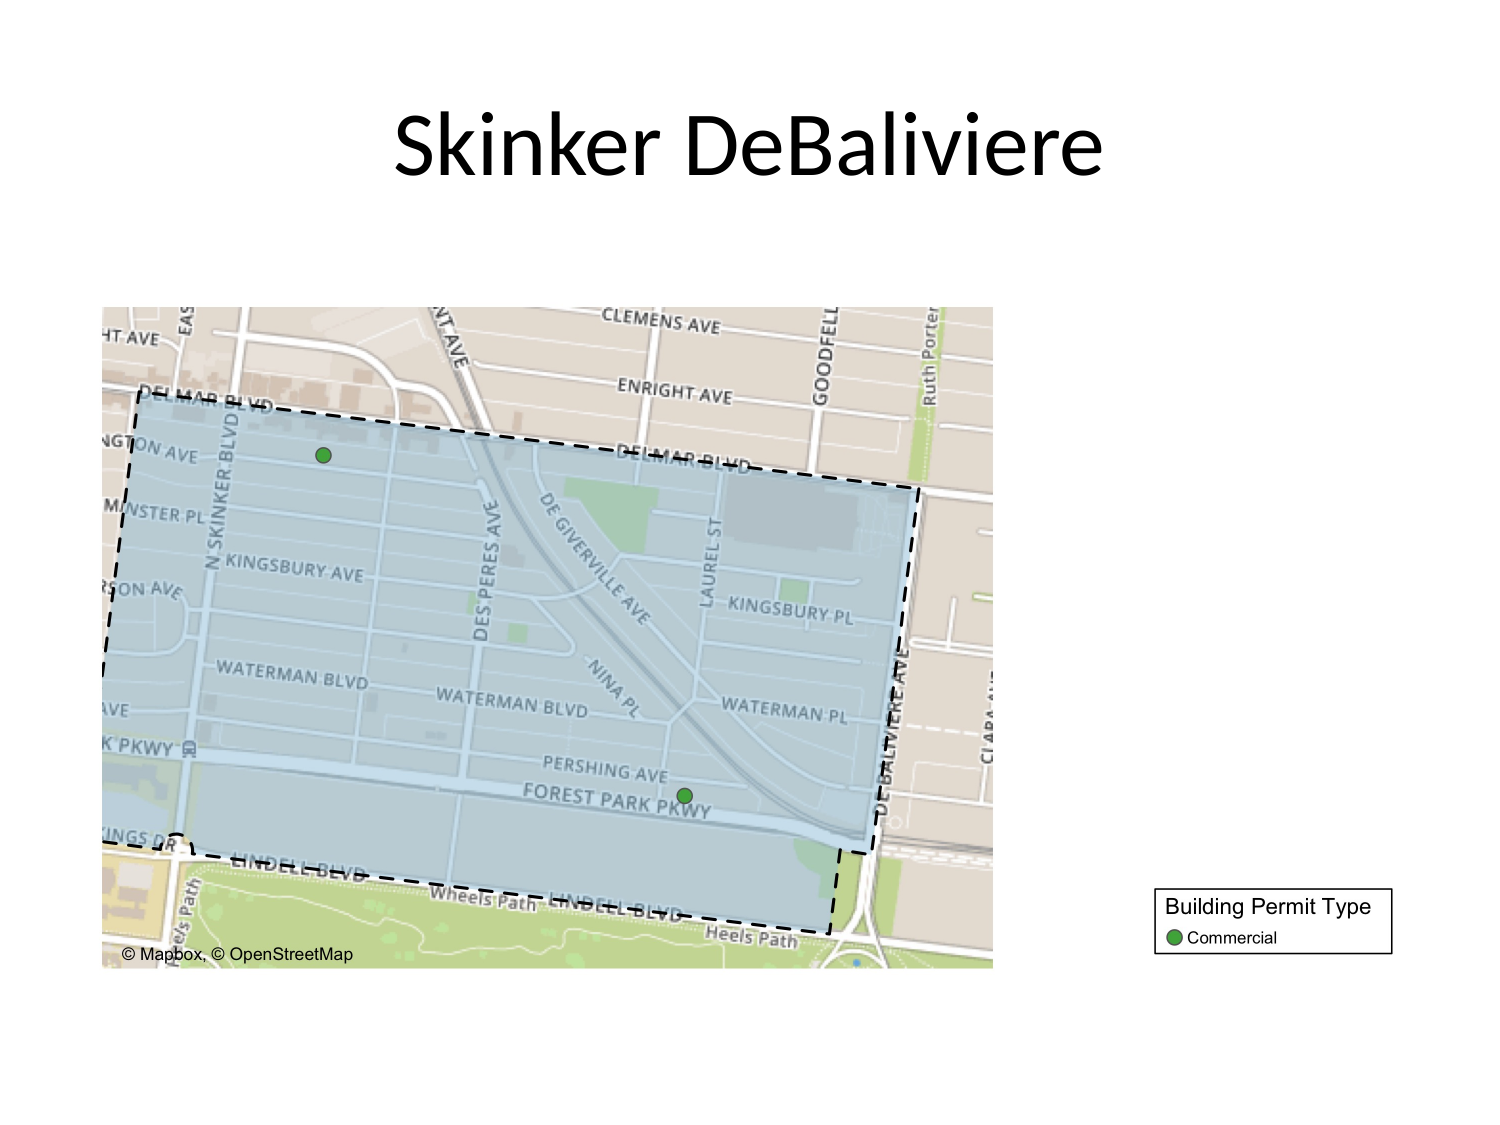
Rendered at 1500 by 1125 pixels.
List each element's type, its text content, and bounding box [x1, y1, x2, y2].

title Skinker DeBaliviere [75, 45, 1425, 233]
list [74, 262, 1426, 1013]
